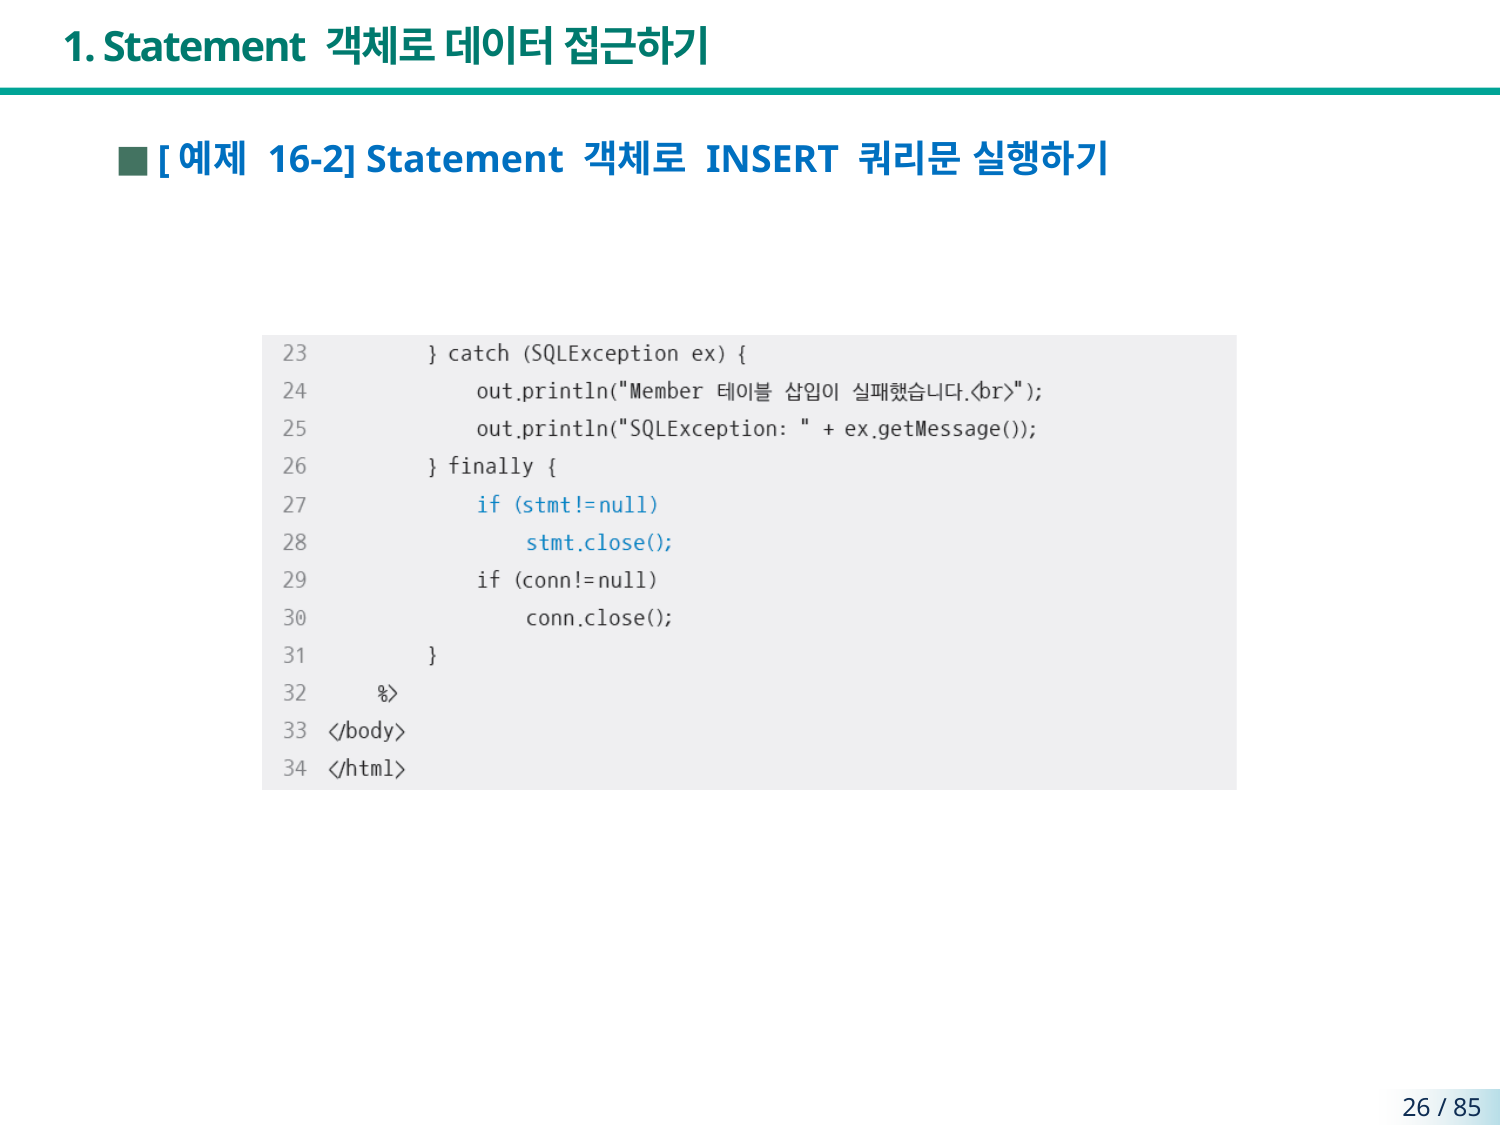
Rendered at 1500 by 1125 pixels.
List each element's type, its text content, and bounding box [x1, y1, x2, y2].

list [예제 16-2] Statement 객체로 INSERT 쿼리문 실행하기 [100, 127, 1459, 1050]
title 1. Statement 객체로 데이터 접근하기 [47, 5, 1325, 84]
picture [261, 335, 1238, 790]
